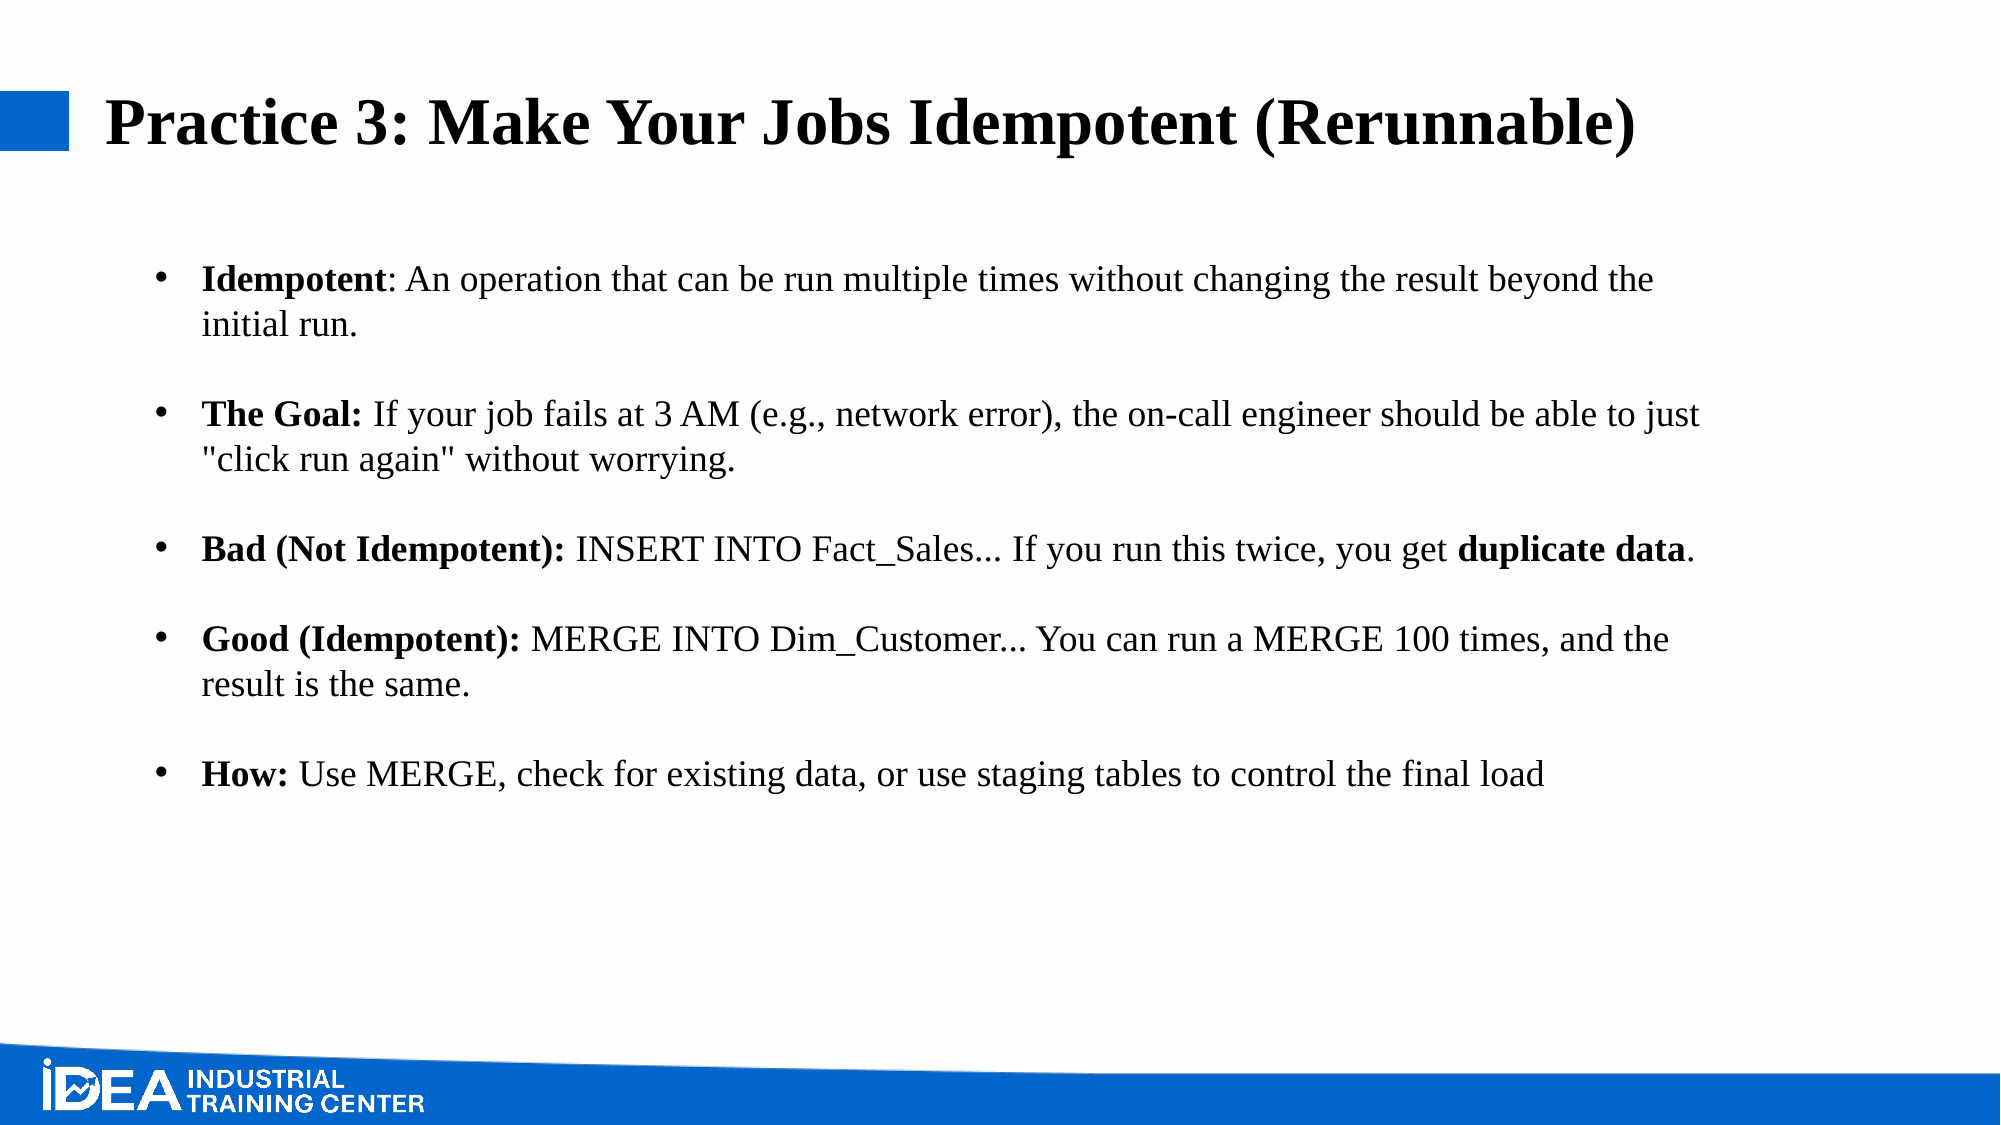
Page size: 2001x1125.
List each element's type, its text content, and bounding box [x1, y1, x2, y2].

text_box Idempotent: An operation that can be run multiple times without changing the result beyond the initial run. The Goal: If your job fails at 3 AM (e.g., network error), the on-call engineer should be able to just "click run again" without worrying. Bad (Not Idempotent): INSERT INTO Fact_Sales... If you run this twice, you get duplicate data. Good (Idempotent): MERGE INTO Dim_Customer... You can run a MERGE 100 times, and the result is the same. How: Use MERGE, check for existing data, or use staging tables to control the final load [139, 246, 1717, 801]
picture [0, 1031, 2000, 1125]
title Practice 3: Make Your Jobs Idempotent (Rerunnable) [105, 94, 1895, 167]
picture [0, 91, 69, 151]
